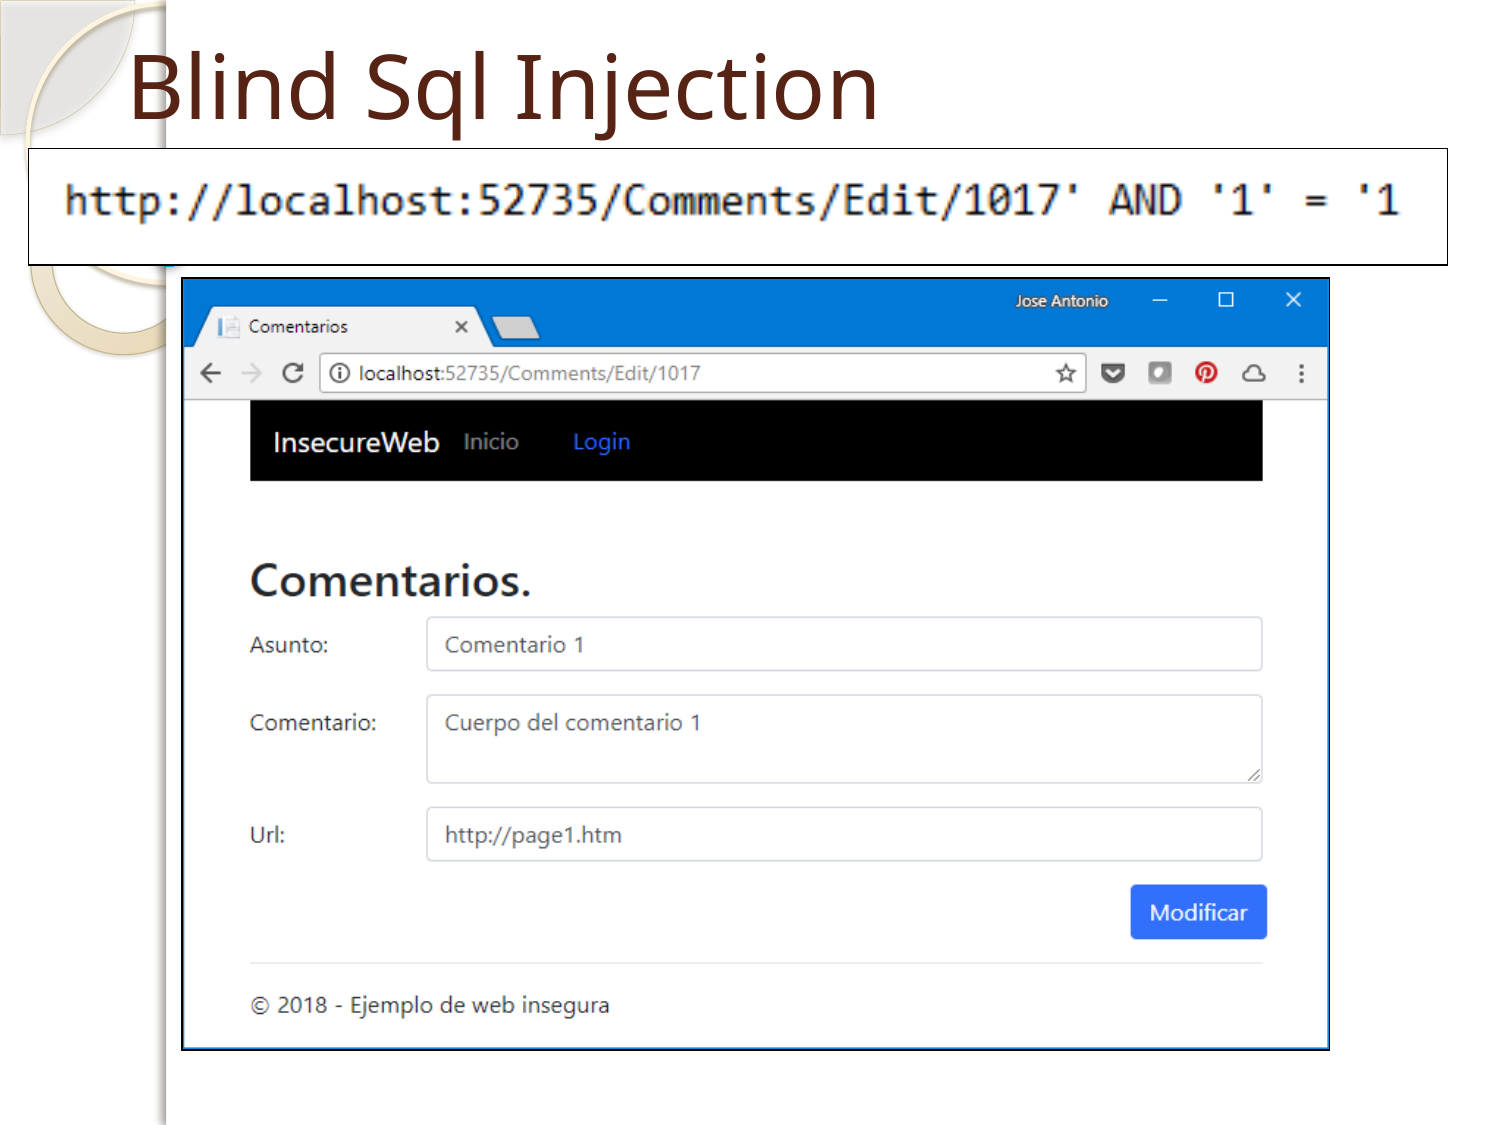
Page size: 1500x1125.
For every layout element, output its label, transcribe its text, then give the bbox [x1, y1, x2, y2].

title Blind Sql Injection [112, 7, 1483, 145]
picture [29, 148, 1448, 265]
picture [182, 278, 1329, 1050]
